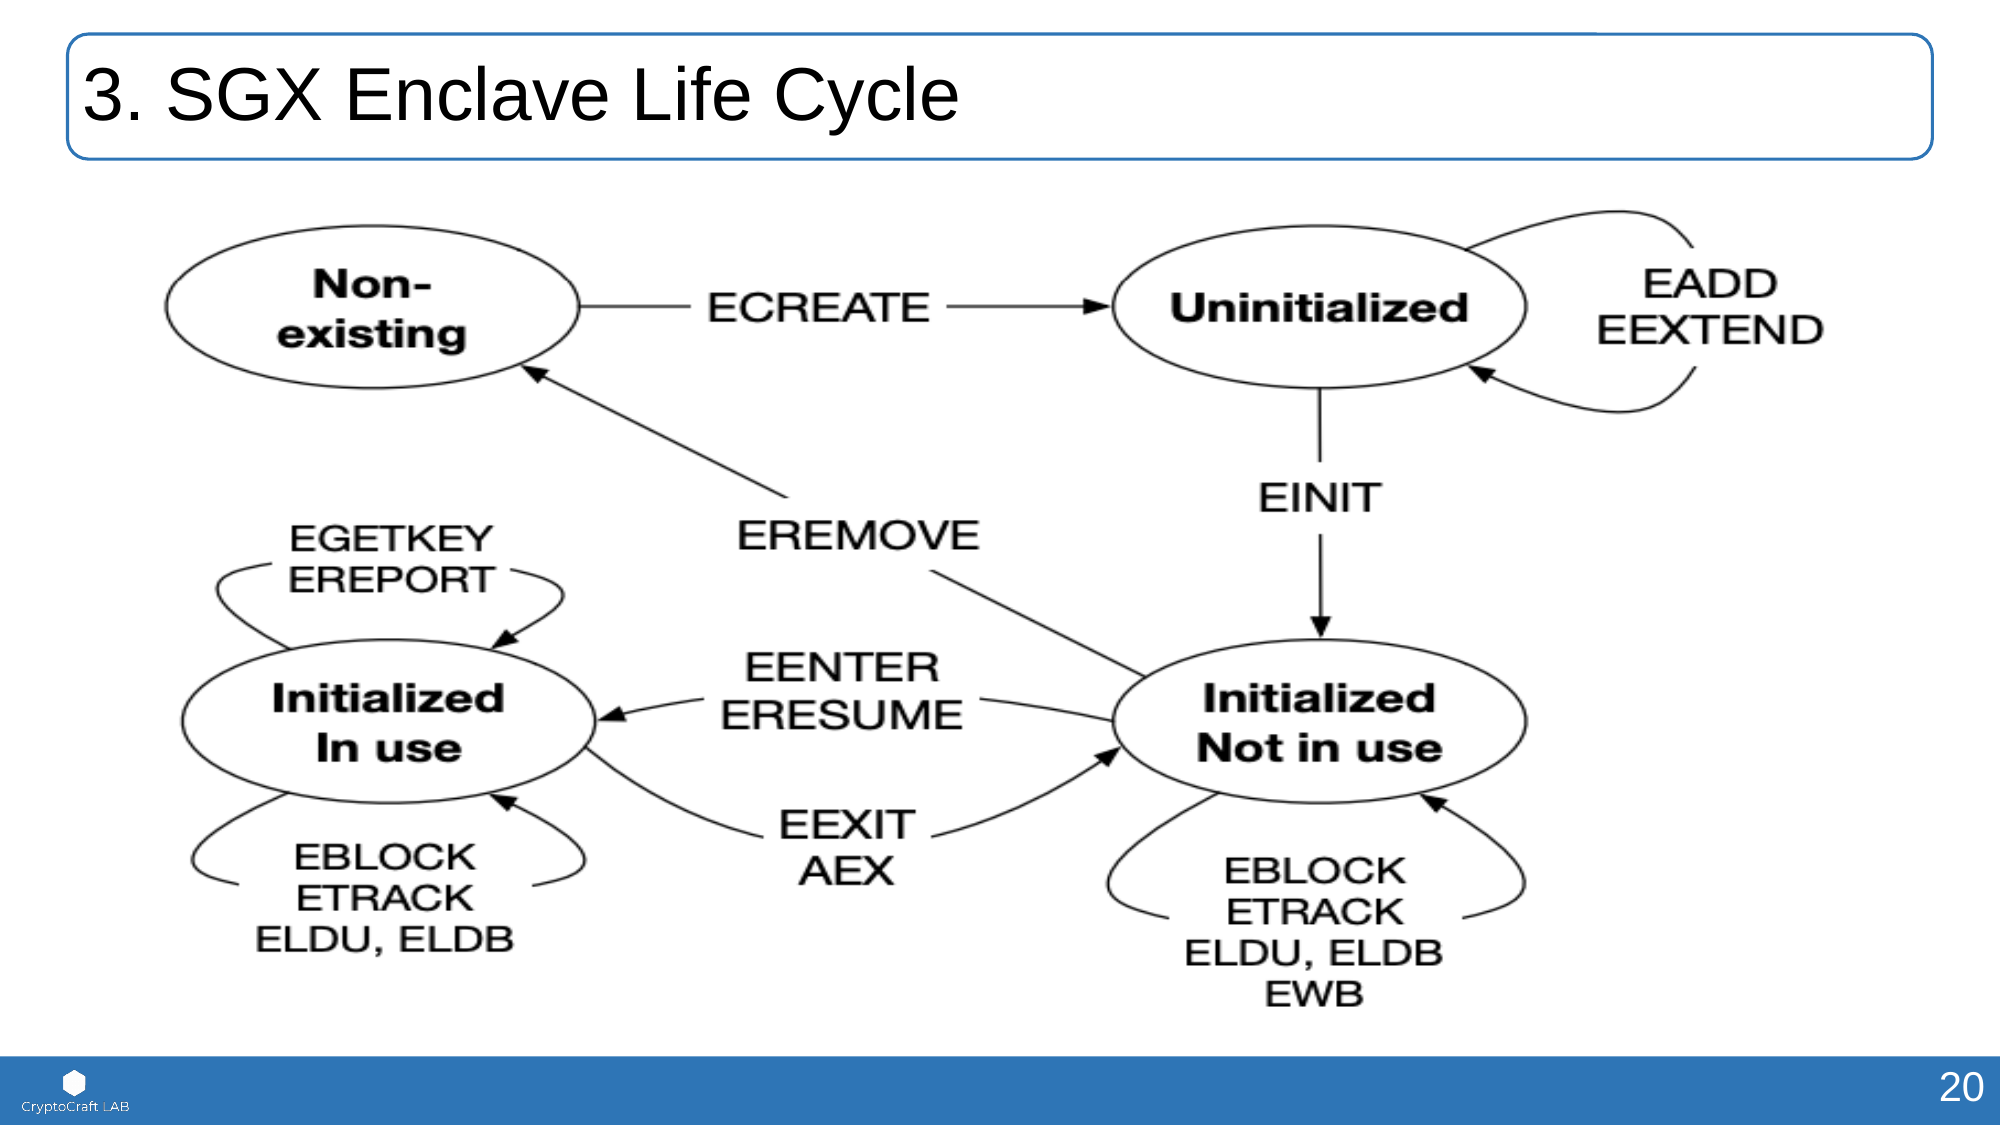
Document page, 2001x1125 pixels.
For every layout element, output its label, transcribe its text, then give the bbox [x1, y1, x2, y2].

picture [136, 192, 1864, 1024]
picture [13, 1061, 138, 1123]
title 3. SGX Enclave Life Cycle [67, 34, 1933, 160]
